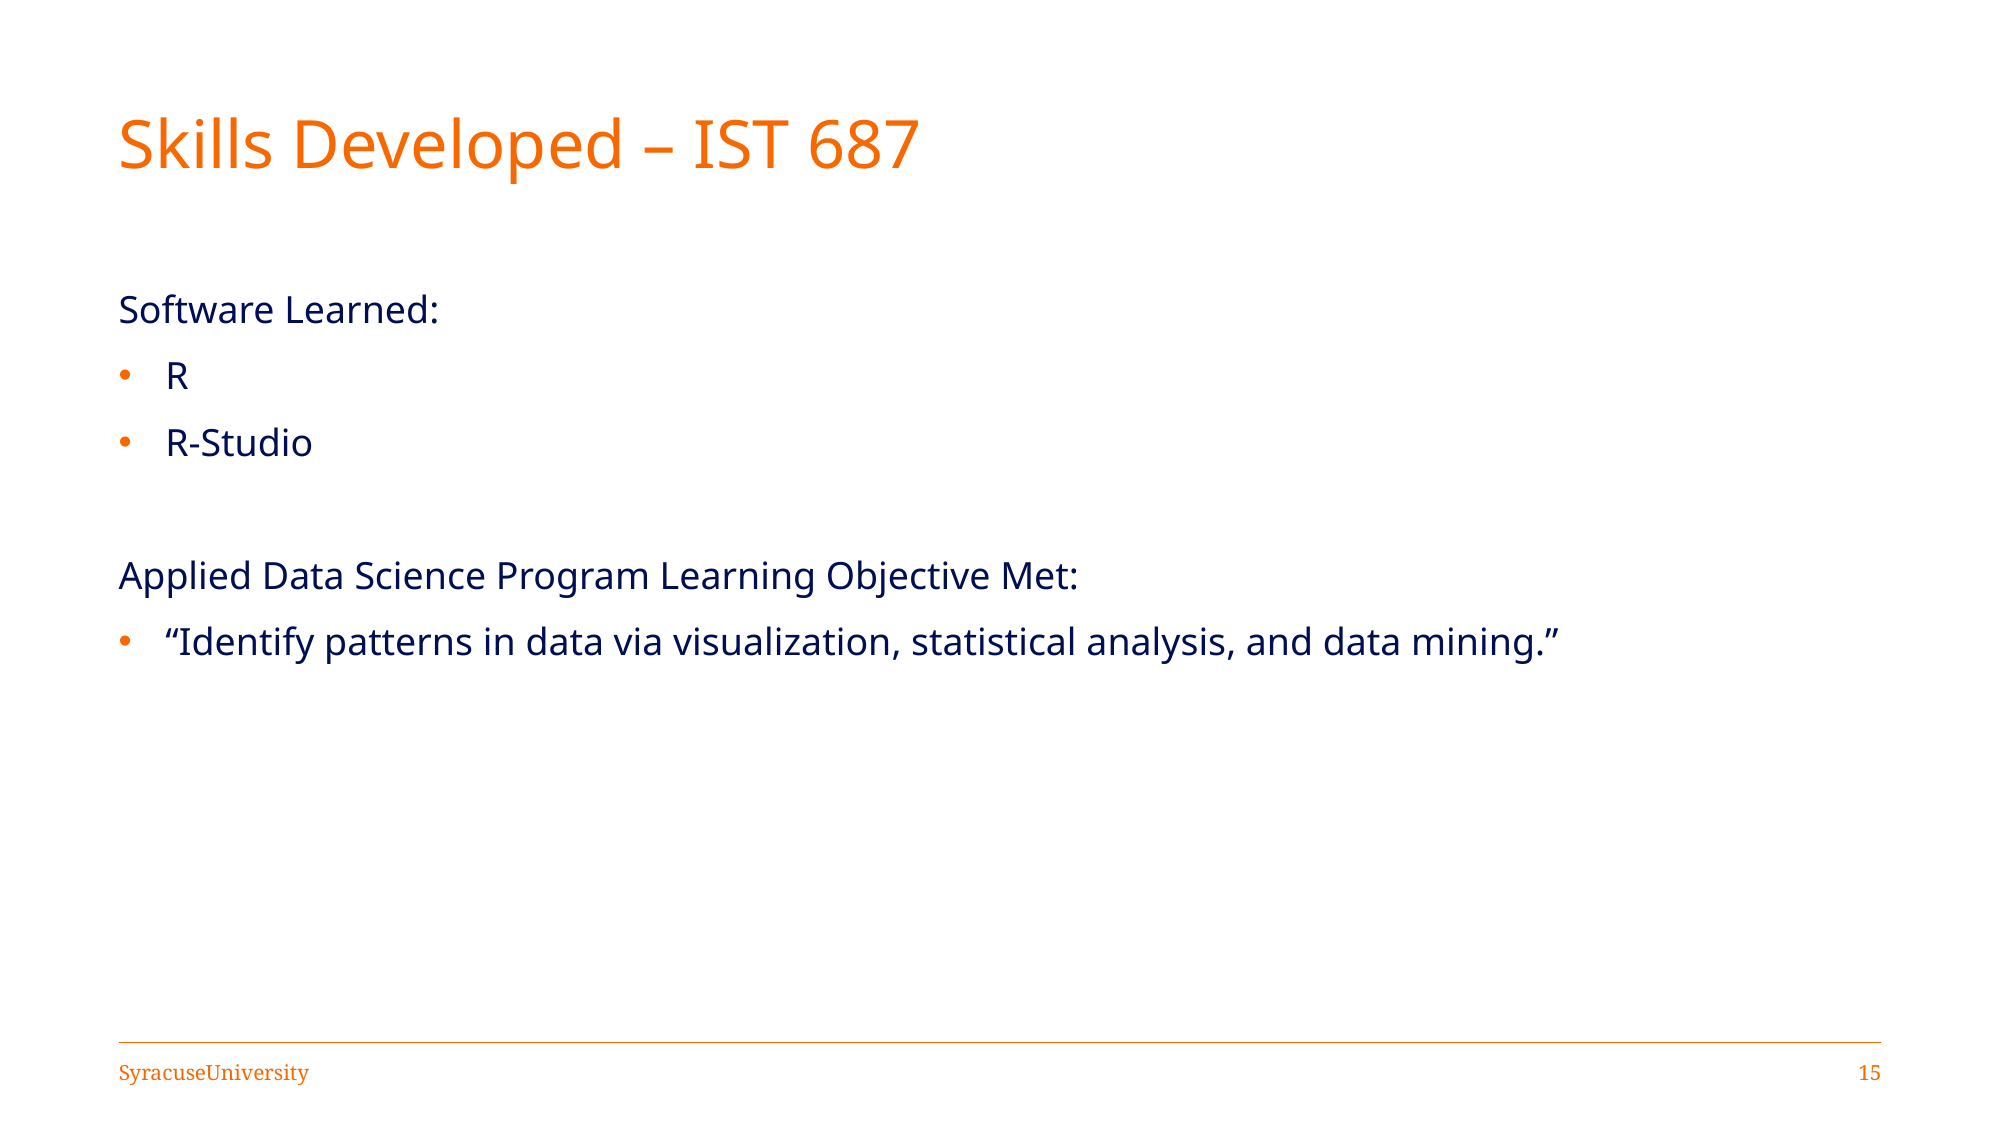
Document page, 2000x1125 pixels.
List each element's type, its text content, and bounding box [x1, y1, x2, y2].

list Software Learned: R R-Studio Applied Data Science Program Learning Objective Met: “Identify patterns in data via visualization, statistical analysis, and data mining.” [118, 276, 1881, 1015]
title Skills Developed – IST 687 [118, 110, 1882, 173]
